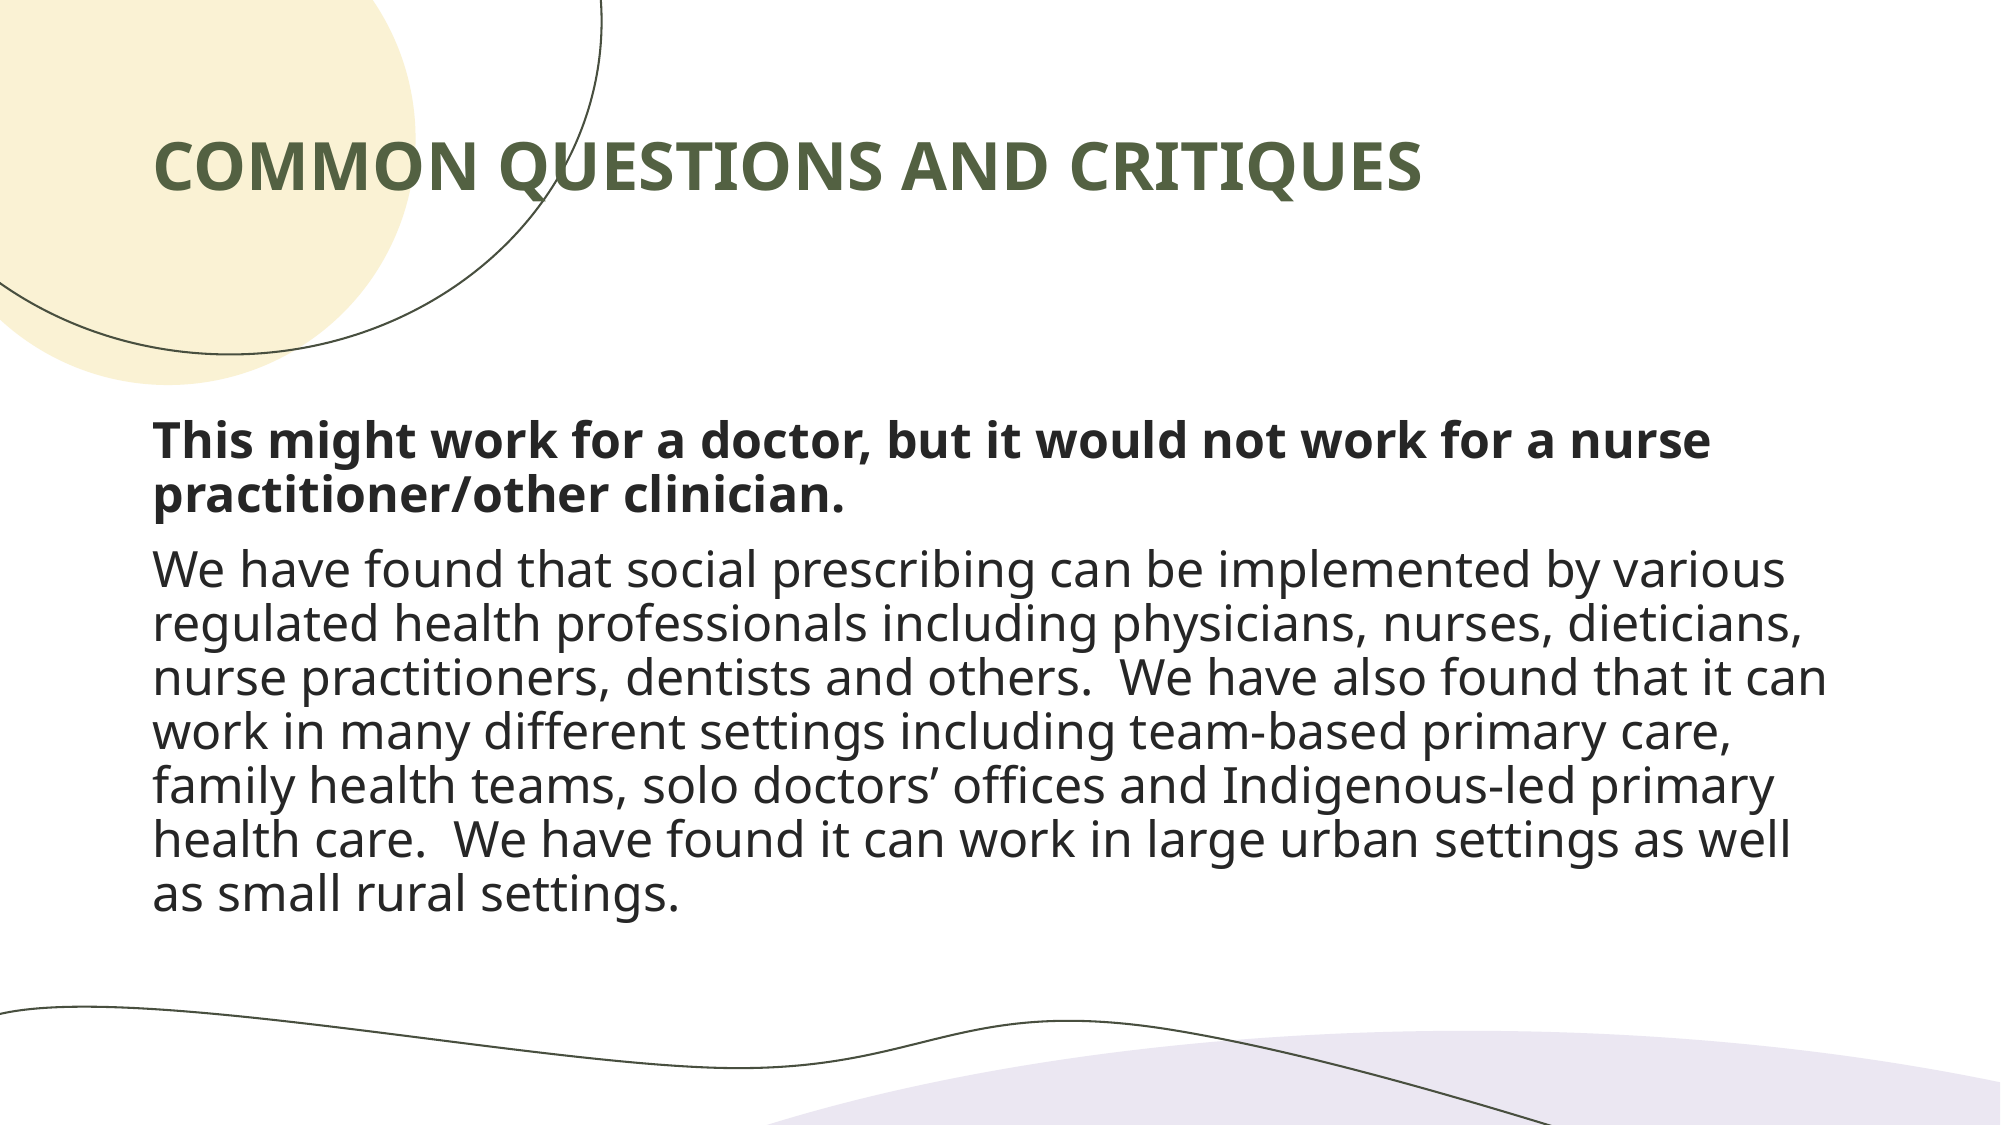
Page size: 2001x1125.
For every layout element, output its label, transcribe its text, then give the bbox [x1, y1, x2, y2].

list This might work for a doctor, but it would not work for a nurse practitioner/other clinician. We have found that social prescribing can be implemented by various regulated health professionals including physicians, nurses, dieticians, nurse practitioners, dentists and others. We have also found that it can work in many different settings including team-based primary care, family health teams, solo doctors’ offices and Indigenous-led primary health care. We have found it can work in large urban settings as well as small rural settings. [137, 408, 1863, 997]
title COMMON QUESTIONS AND CRITIQUES [137, 59, 1863, 278]
